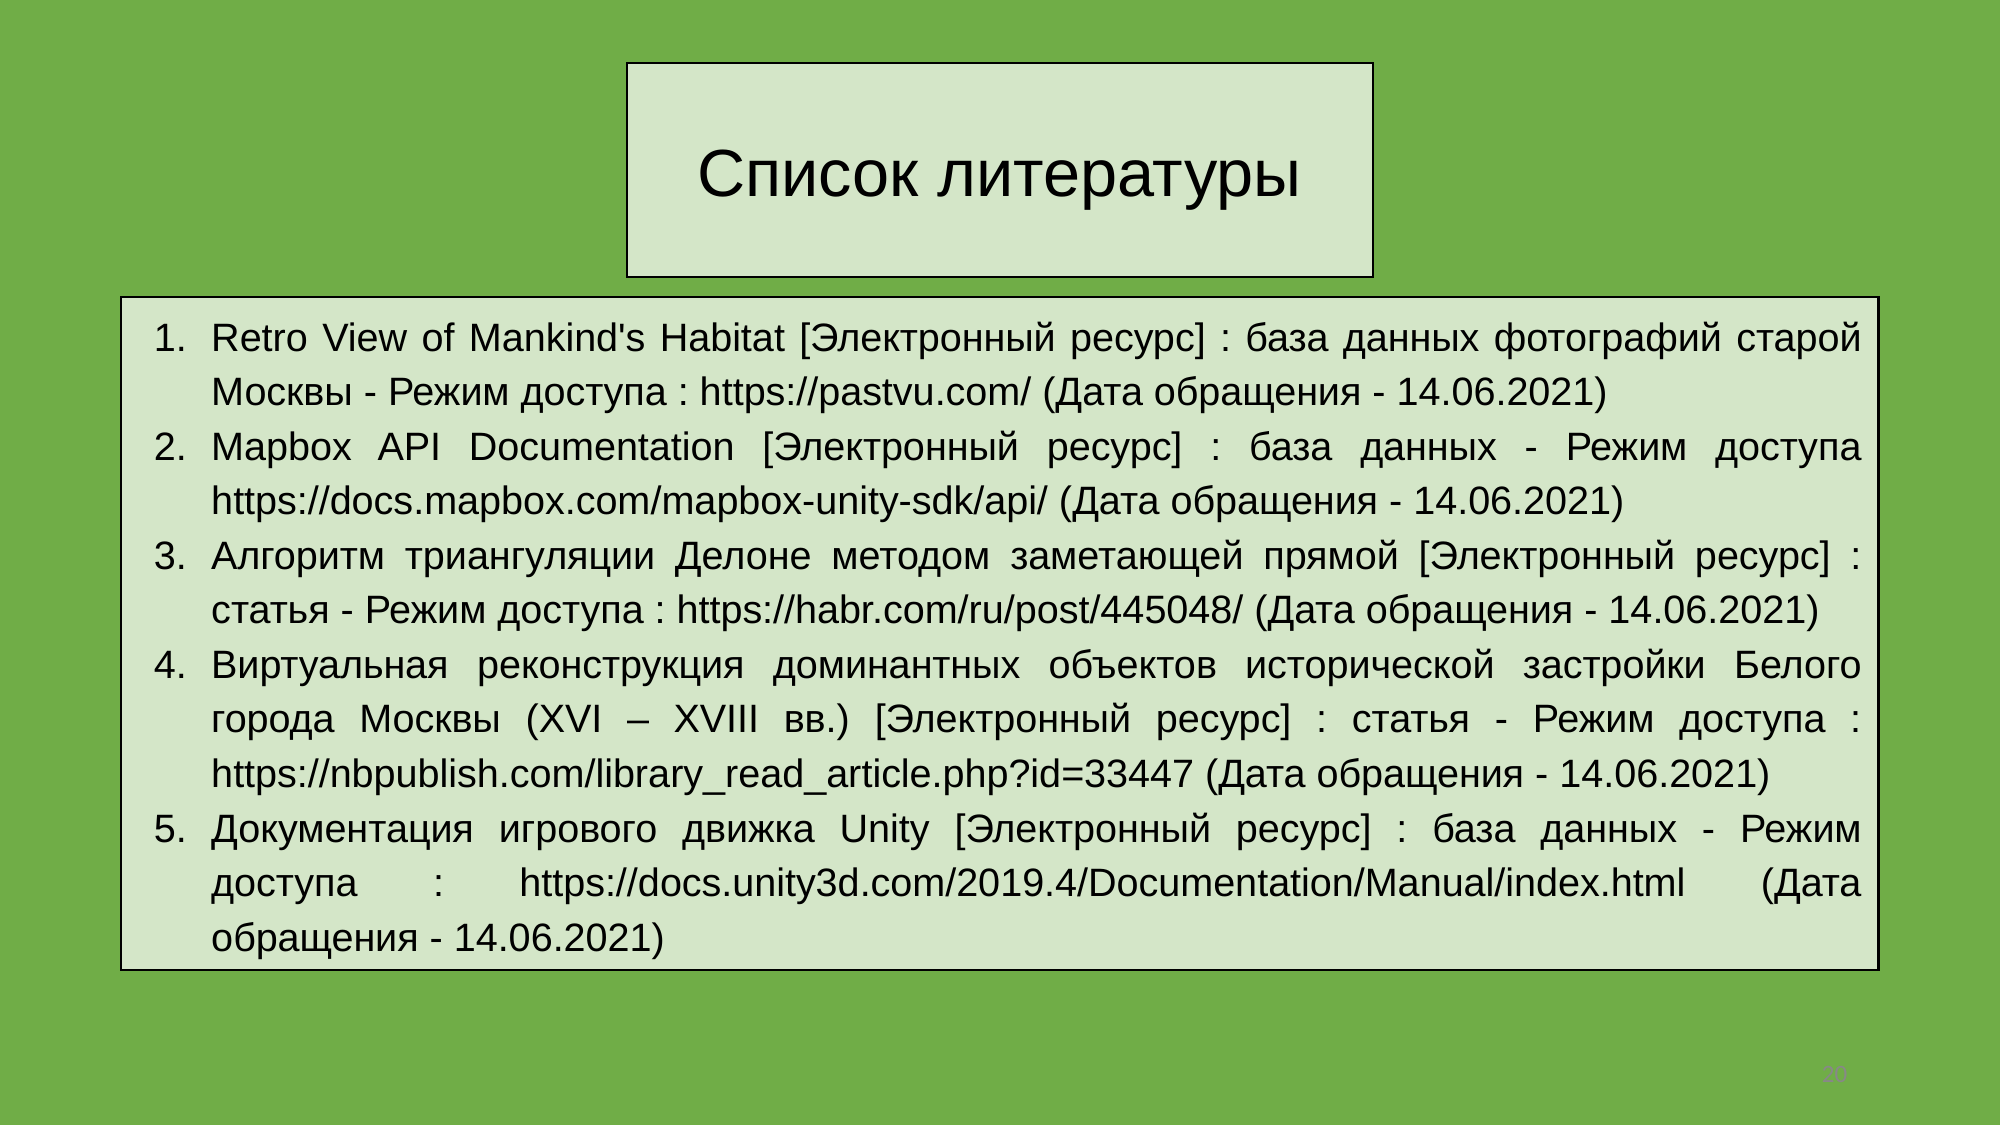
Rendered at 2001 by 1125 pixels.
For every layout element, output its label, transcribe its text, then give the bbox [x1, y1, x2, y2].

slide_number 20 [1412, 1042, 1863, 1103]
text_box Список литературы [627, 62, 1373, 278]
text_box Retro View of Mankind's Habitat [Электронный ресурс] : база данных фотографий старой Москвы - Режим доступа : https://pastvu.com/ (Дата обращения - 14.06.2021) Mapbox API Documentation [Электронный ресурс] : база данных - Режим доступа https://docs.mapbox.com/mapbox-unity-sdk/api/ (Дата обращения - 14.06.2021) Алгоритм триангуляции Делоне методом заметающей прямой [Электронный ресурс] : статья - Режим доступа : https://habr.com/ru/post/445048/ (Дата обращения - 14.06.2021) Виртуальная реконструкция доминантных объектов исторической застройки Белого города Москвы (XVI – XVIII вв.) [Электронный ресурс] : статья - Режим доступа : https://nbpublish.com/library_read_article.php?id=33447 (Дата обращения - 14.06.2021) Документация игрового движка Unity [Электронный ресурс] : база данных - Режим доступа : https://docs.unity3d.com/2019.4/Documentation/Manual/index.html (Дата обращения - 14.06.2021) [121, 296, 1879, 971]
